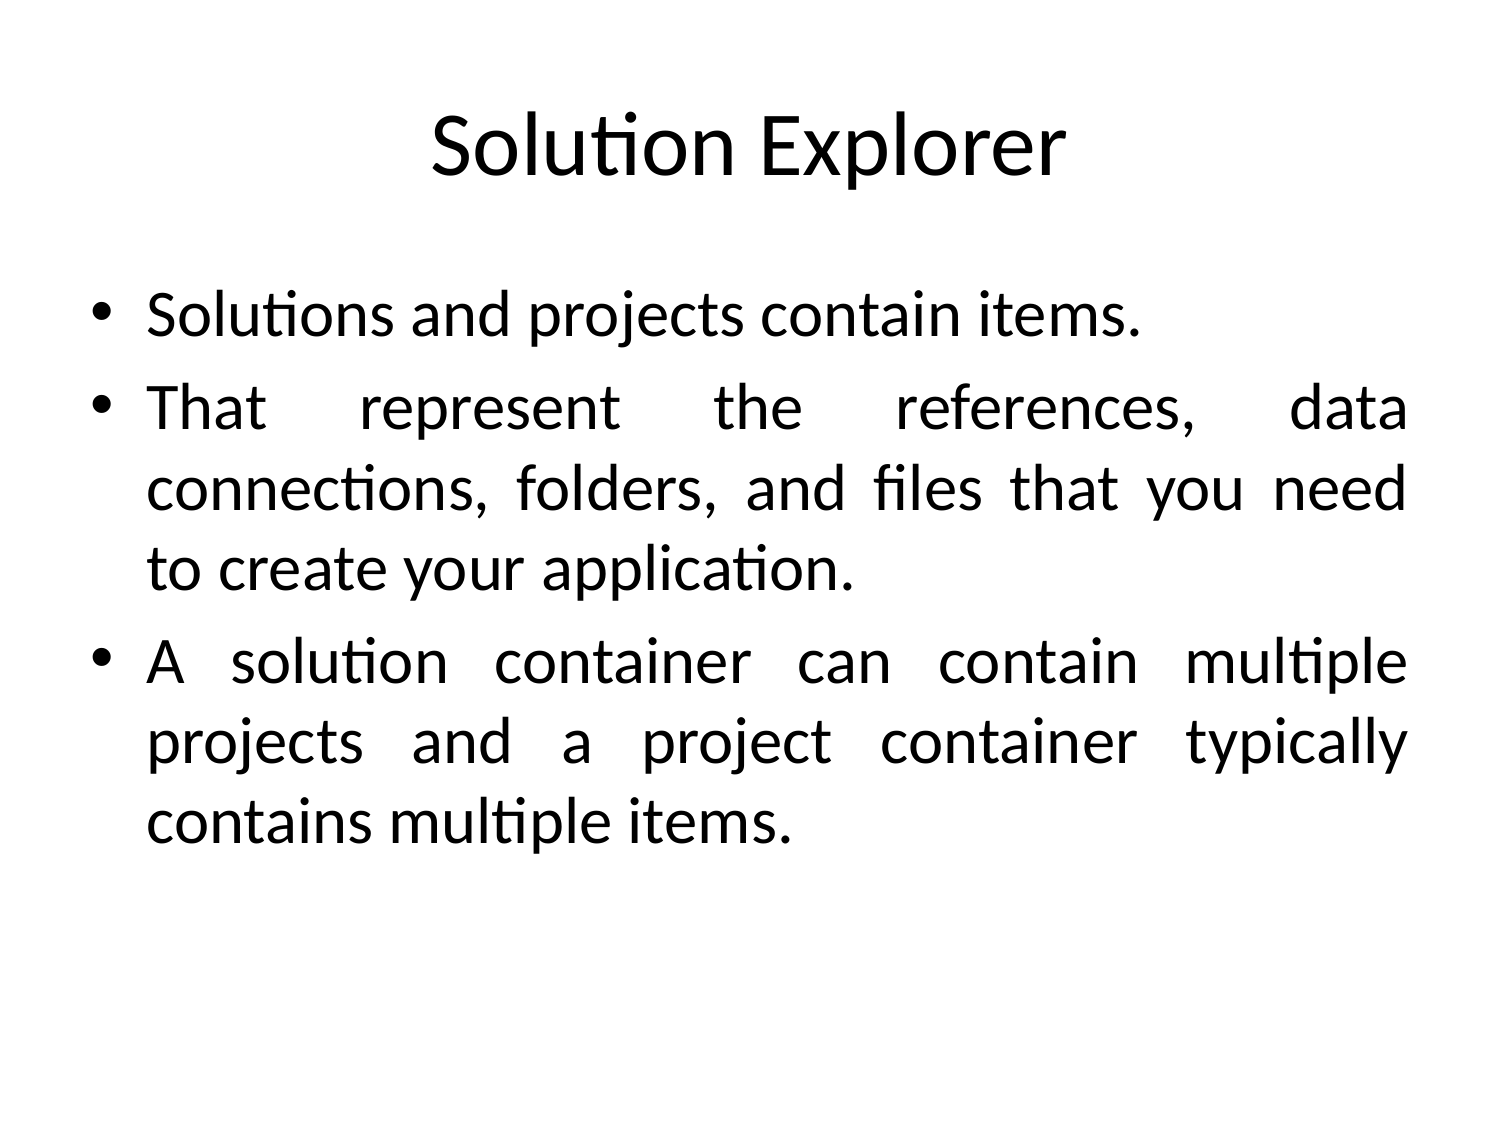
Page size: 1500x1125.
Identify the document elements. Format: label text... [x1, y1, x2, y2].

title Solution Explorer [75, 45, 1425, 233]
list Solutions and projects contain items. That represent the references, data connections, folders, and files that you need to create your application. A solution container can contain multiple projects and a project container typically contains multiple items. [75, 262, 1425, 1005]
